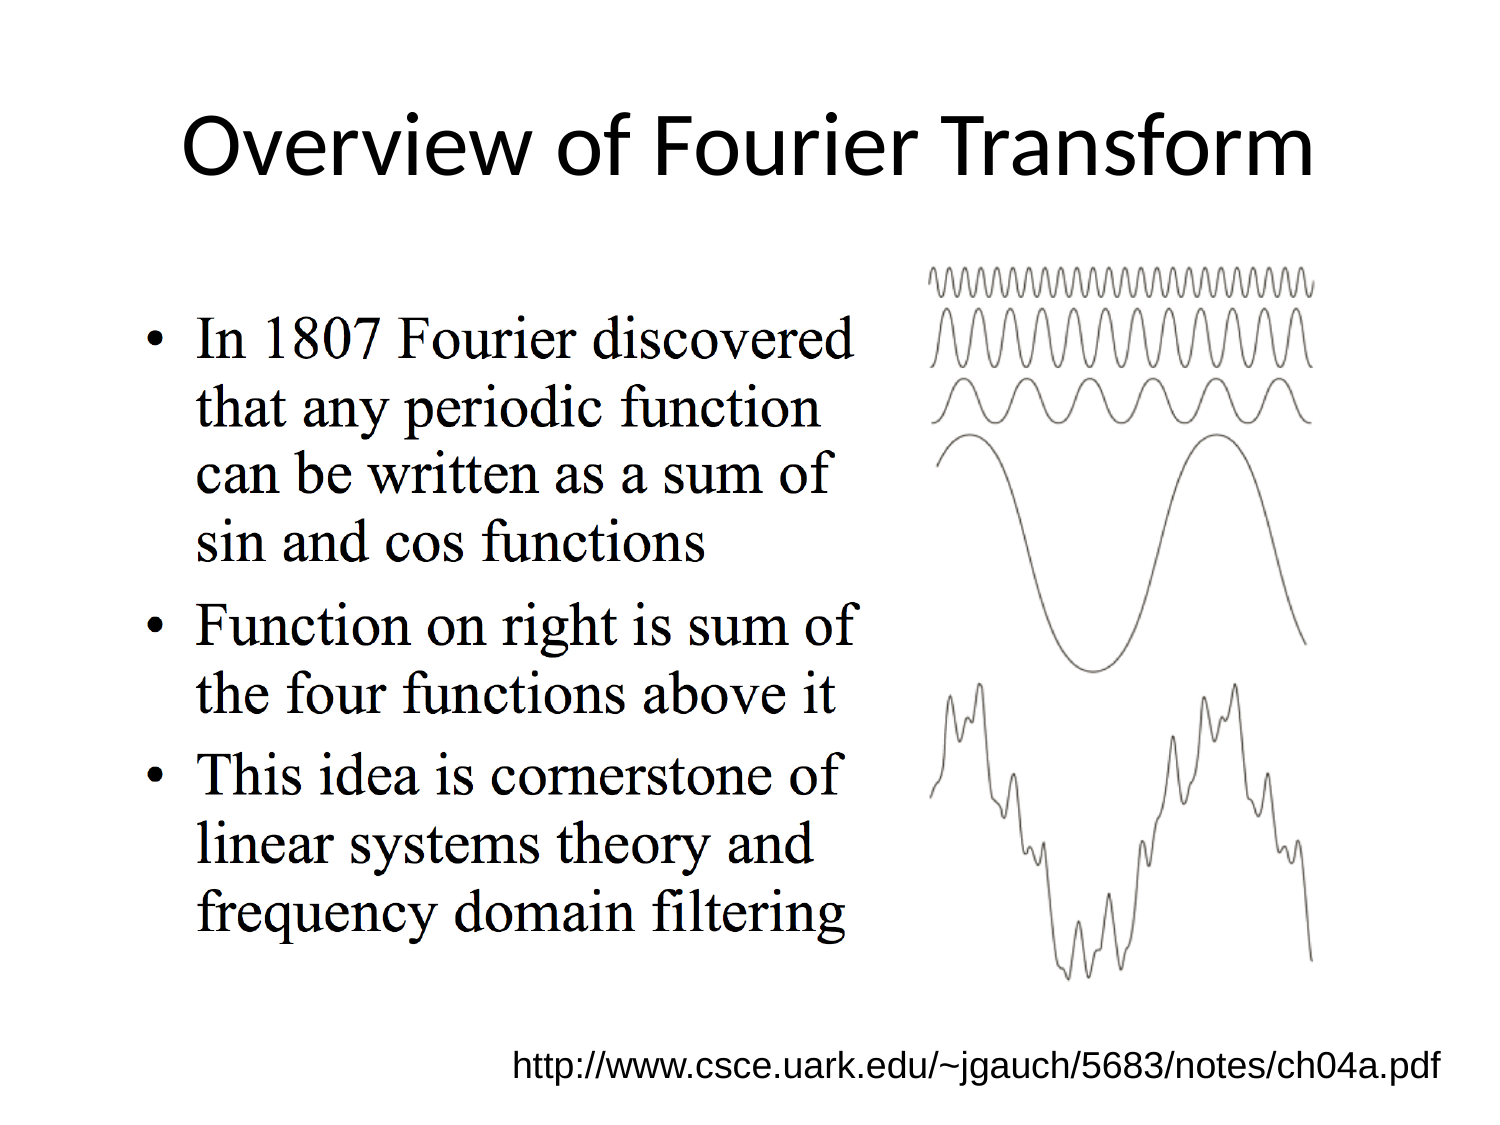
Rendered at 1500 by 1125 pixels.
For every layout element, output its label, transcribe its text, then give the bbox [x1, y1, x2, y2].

title Overview of Fourier Transform [75, 45, 1425, 233]
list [74, 262, 1426, 1006]
text_box http://www.csce.uark.edu/~jgauch/5683/notes/ch04a.pdf [497, 1033, 1457, 1094]
